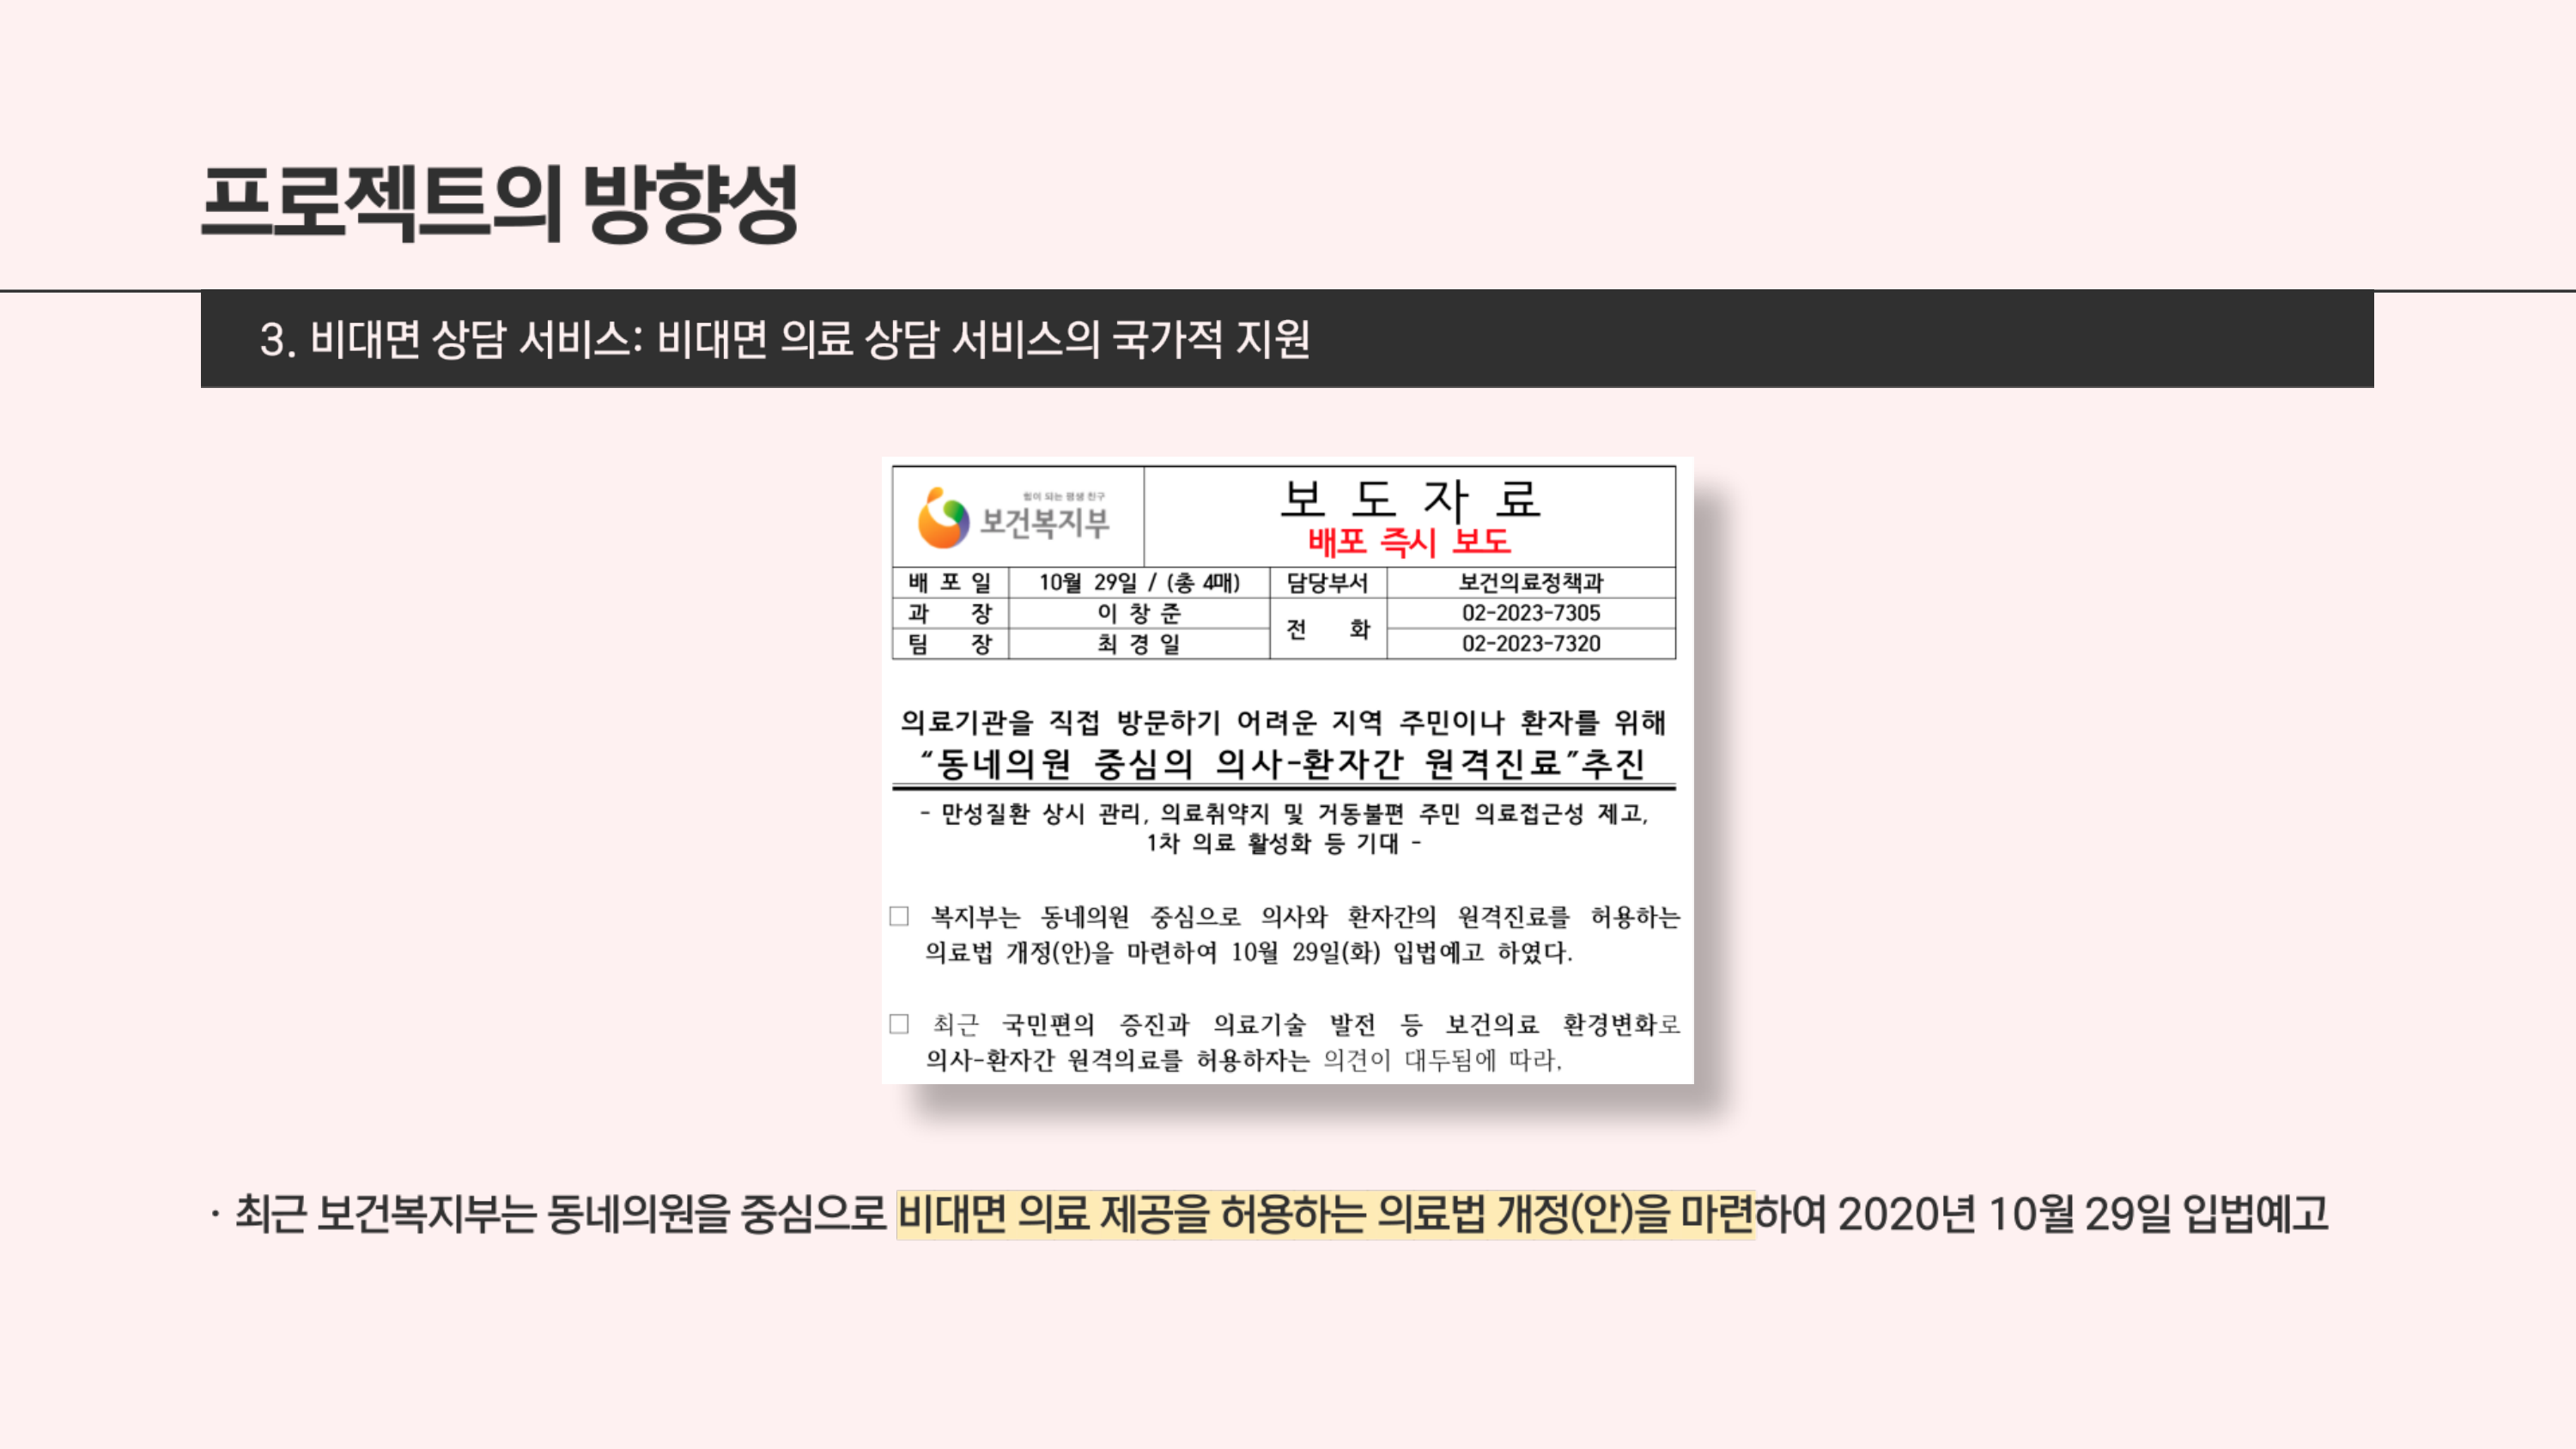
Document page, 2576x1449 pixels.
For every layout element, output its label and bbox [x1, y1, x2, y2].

picture [252, 304, 1329, 381]
text_box [881, 457, 1694, 1085]
picture [190, 388, 2348, 1432]
text_box [0, 289, 185, 293]
text_box [2379, 289, 2576, 293]
text_box [201, 289, 2374, 388]
picture [186, 132, 2134, 289]
